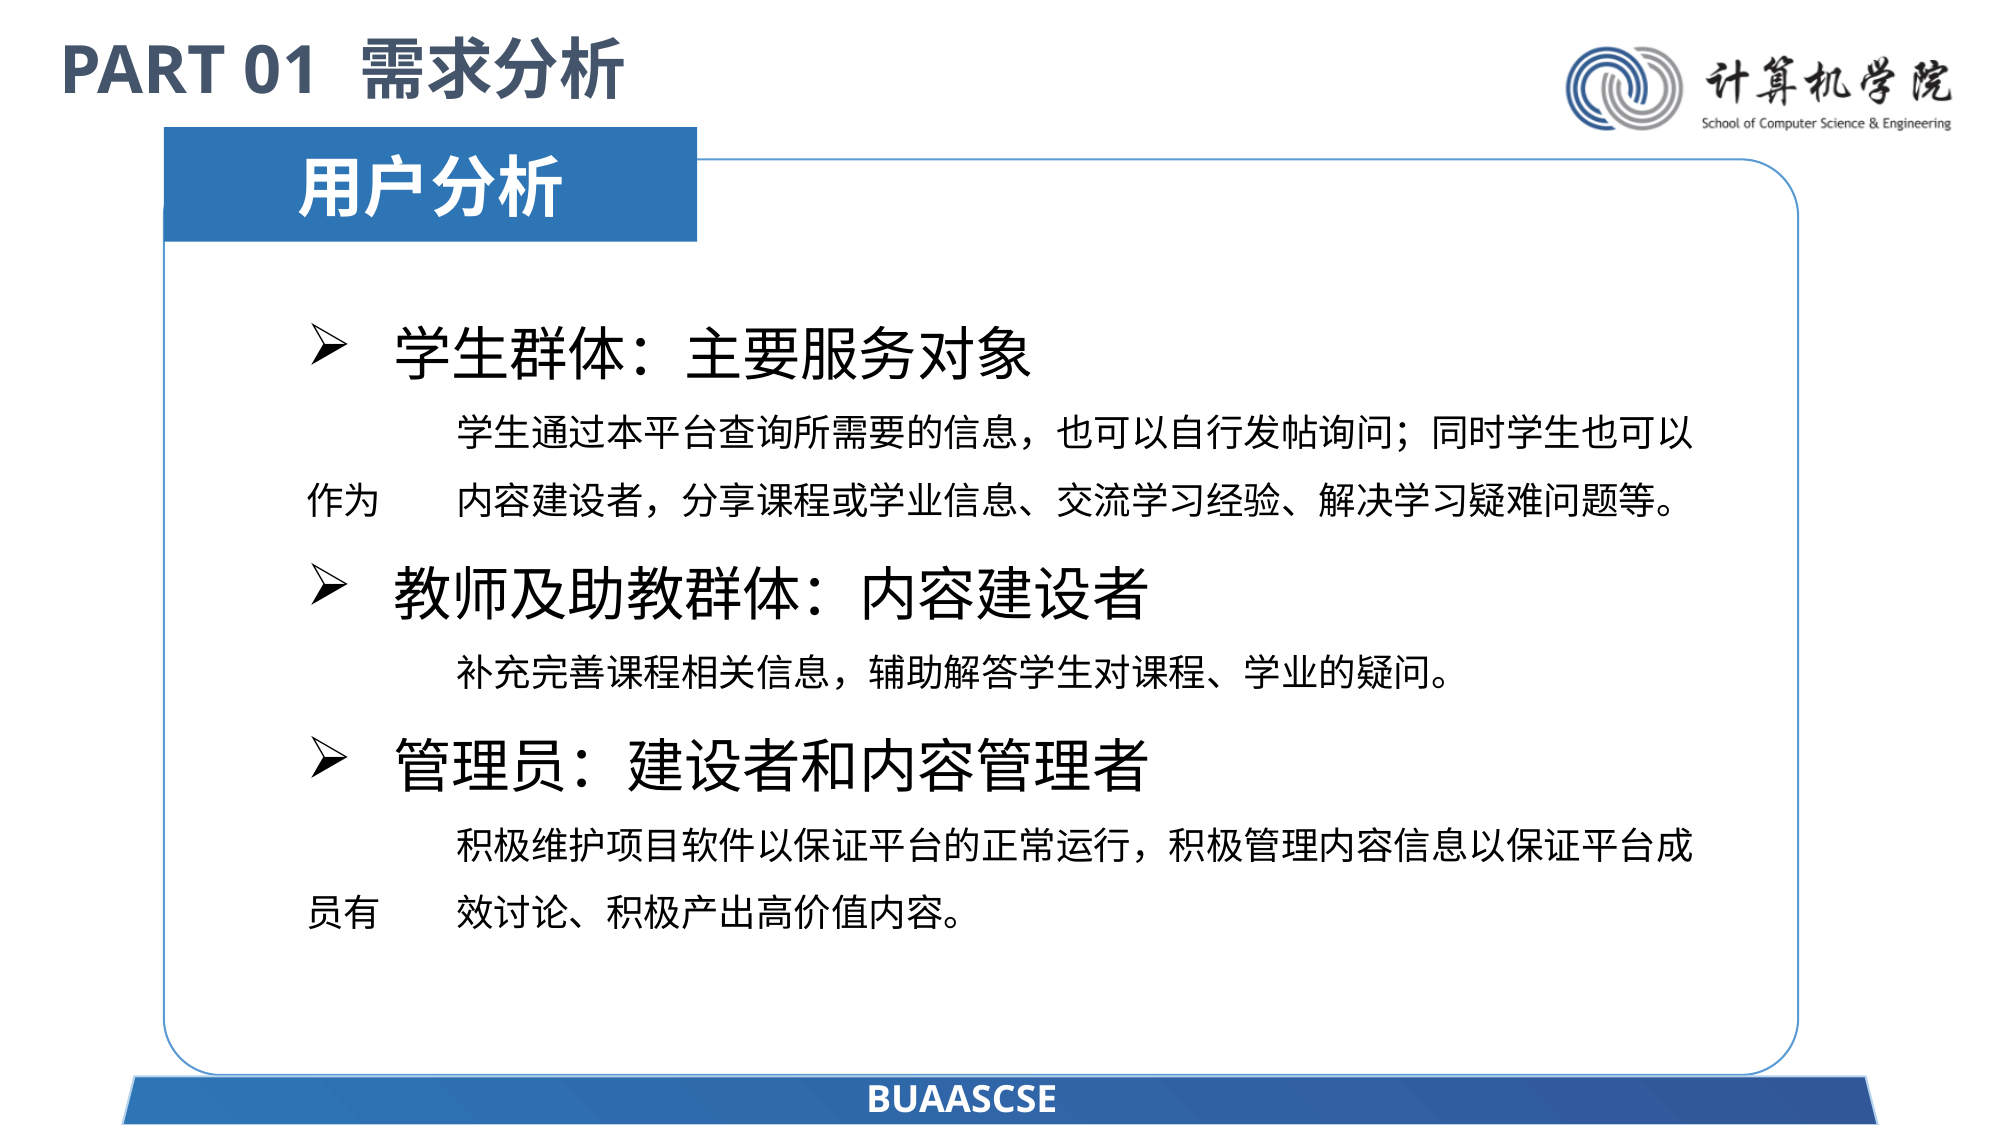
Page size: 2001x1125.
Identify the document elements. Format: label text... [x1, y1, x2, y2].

text_box BUAASCSE [851, 1075, 1149, 1125]
text_box PART 01 需求分析 [44, 19, 908, 115]
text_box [163, 127, 1799, 1075]
text_box [121, 1075, 851, 1125]
text_box [1149, 1075, 1879, 1125]
picture [1556, 39, 1963, 140]
